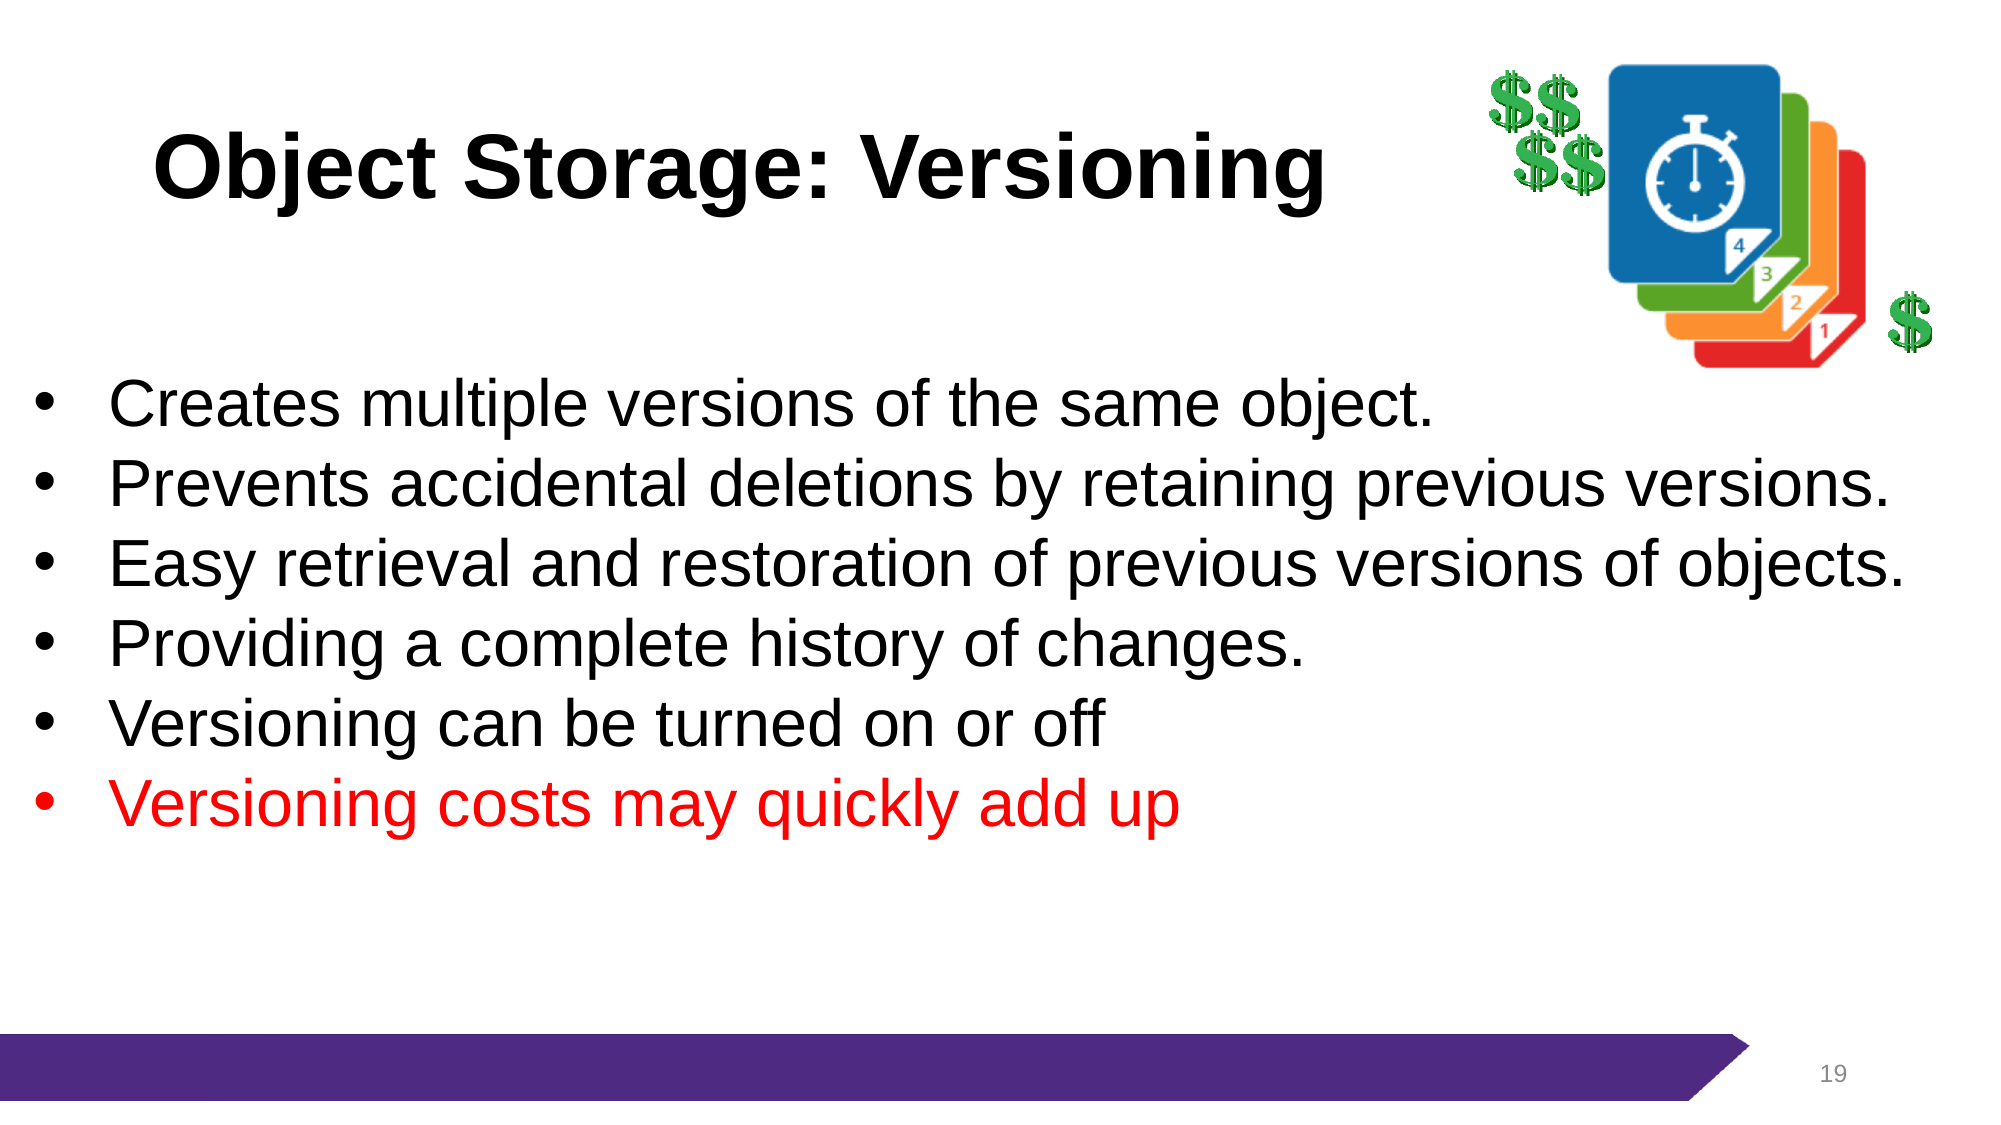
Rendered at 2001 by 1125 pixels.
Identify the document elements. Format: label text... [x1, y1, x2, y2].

picture [1489, 60, 1867, 371]
slide_number 18 [1412, 1042, 1863, 1103]
picture [1888, 291, 1932, 353]
text_box Creates multiple versions of the same object. Prevents accidental deletions by retaining previous versions. Easy retrieval and restoration of previous versions of objects. Providing a complete history of changes. Versioning can be turned on or off Versioning costs may quickly add up [18, 352, 1925, 848]
picture [0, 1034, 2000, 1101]
title Object Storage: Versioning [137, 59, 1863, 278]
